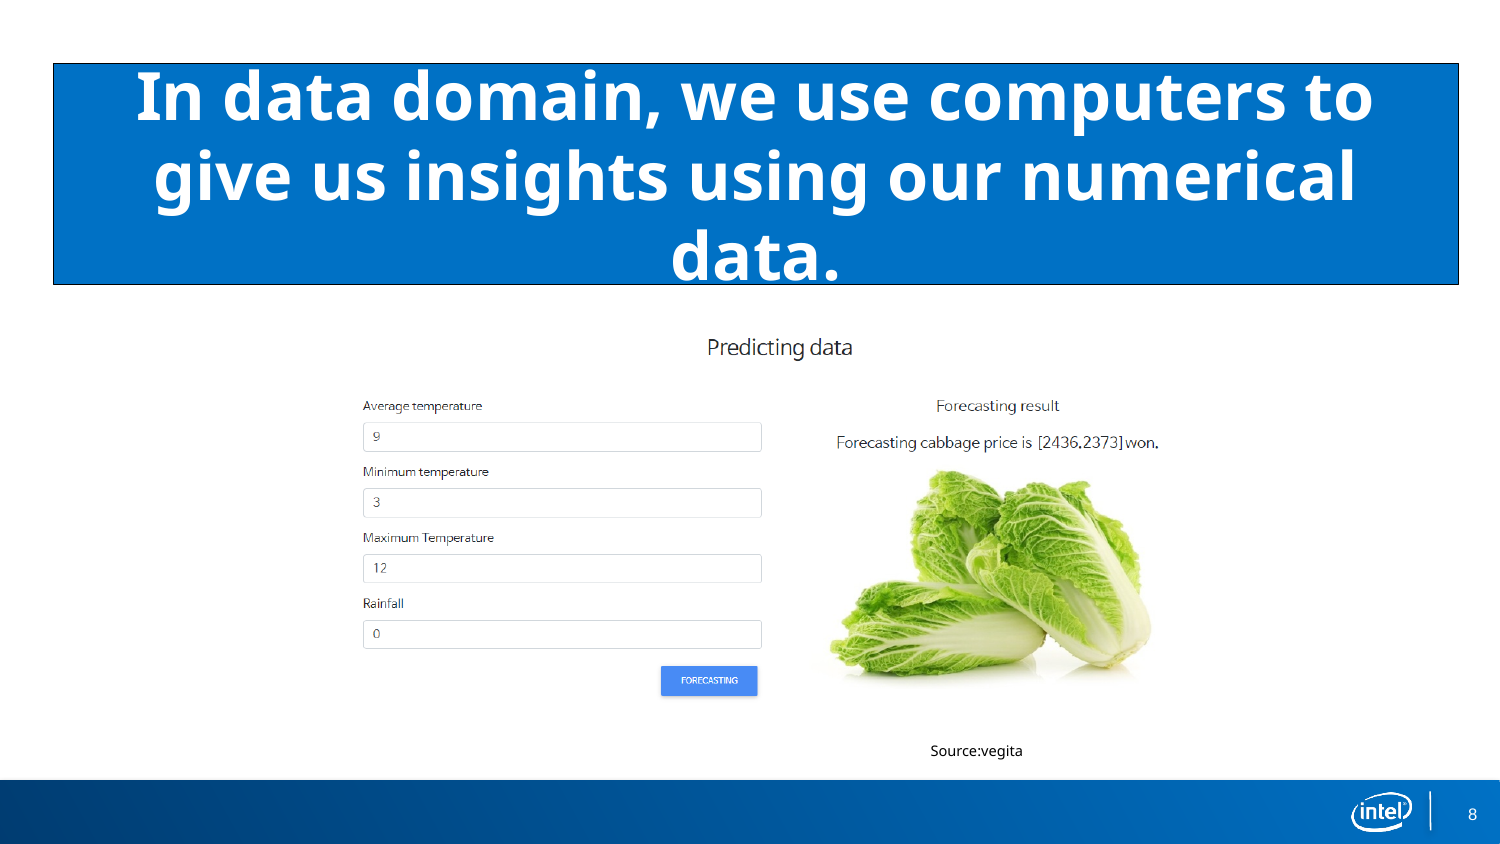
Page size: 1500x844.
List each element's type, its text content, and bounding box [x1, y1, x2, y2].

slide_number 8 [1127, 791, 1478, 837]
text_box In data domain, we use computers to give us insights using our numerical data. [53, 63, 1459, 285]
picture [337, 309, 1227, 706]
text_box Source:vegita [919, 730, 1349, 763]
